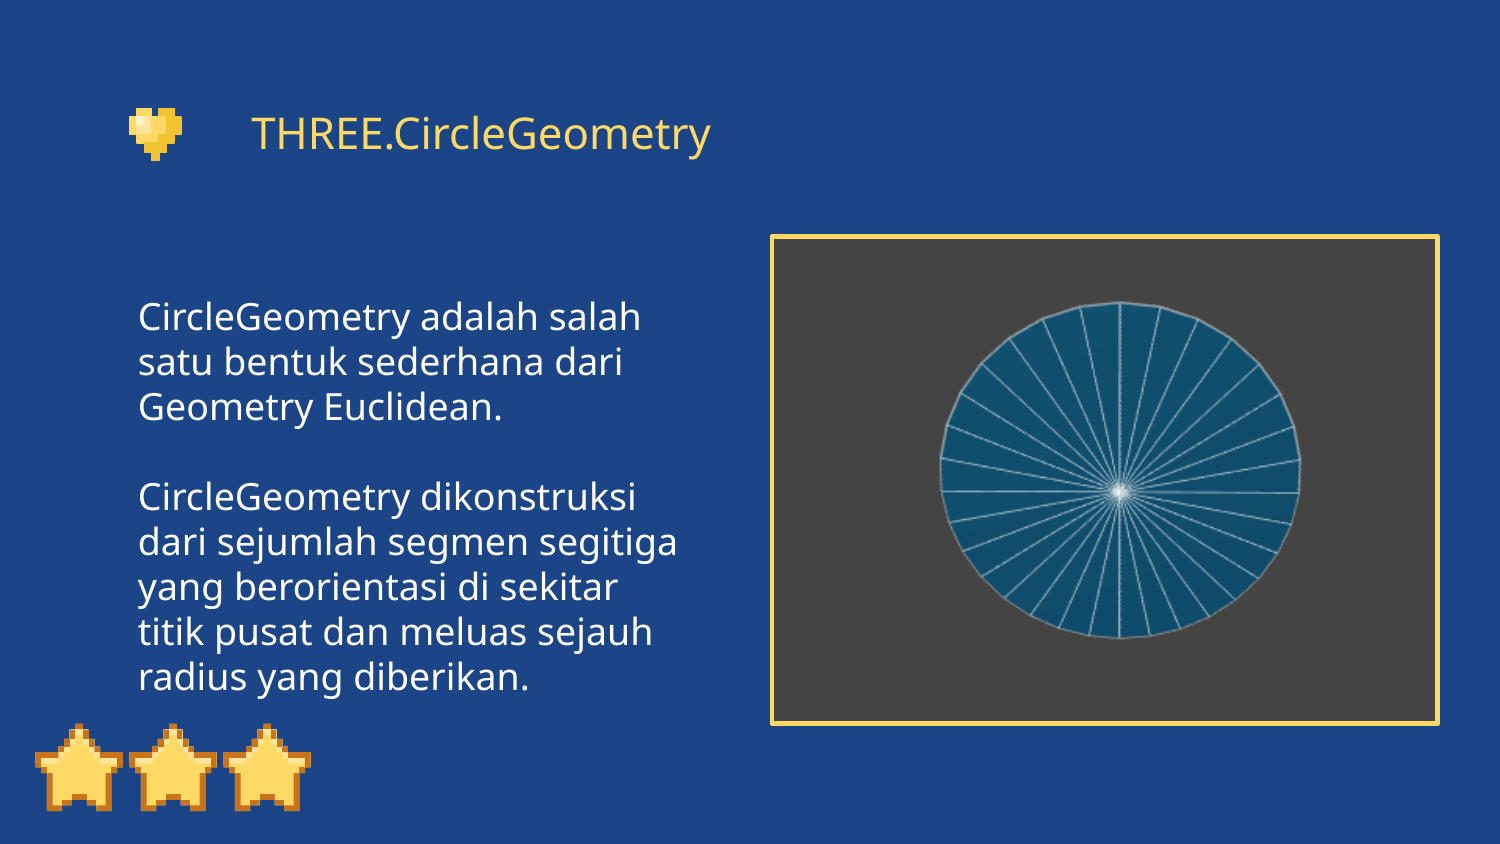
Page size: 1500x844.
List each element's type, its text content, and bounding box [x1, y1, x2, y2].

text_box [35, 723, 124, 812]
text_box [129, 723, 217, 812]
picture [771, 236, 1438, 725]
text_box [223, 723, 311, 812]
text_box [129, 108, 182, 161]
title THREE.CircleGeometry [181, 79, 782, 174]
list CircleGeometry adalah salah satu bentuk sederhana dari Geometry Euclidean. CircleGeometry dikonstruksi dari sejumlah segmen segitiga yang berorientasi di sekitar titik pusat dan meluas sejauh radius yang diberikan. [122, 278, 708, 683]
